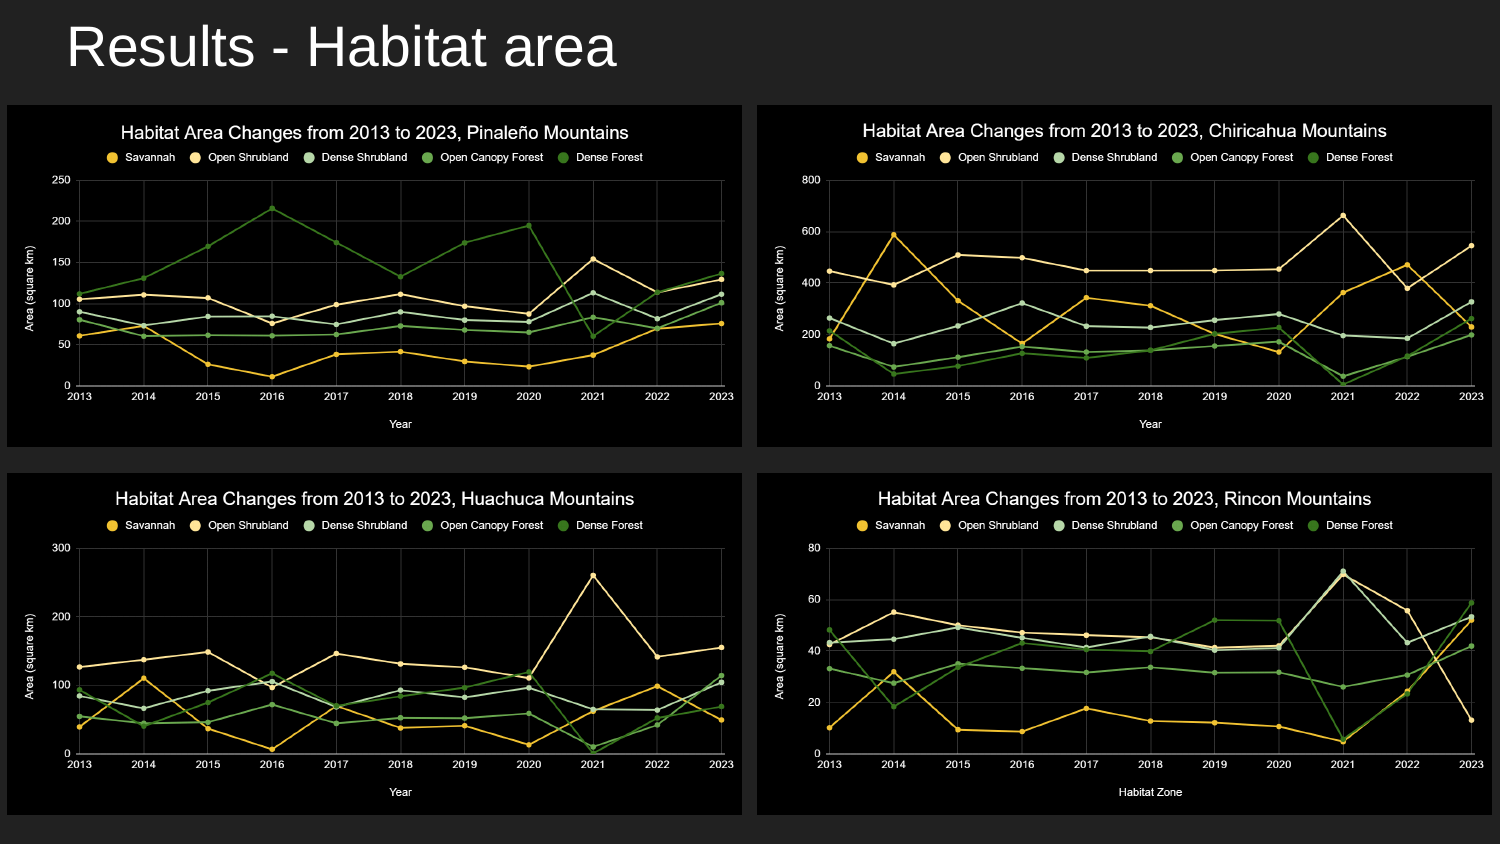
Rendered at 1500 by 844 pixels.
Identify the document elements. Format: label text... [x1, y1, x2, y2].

picture [757, 105, 1492, 447]
picture [7, 105, 742, 447]
picture [757, 473, 1492, 815]
picture [7, 473, 742, 815]
title Results - Habitat area [51, 0, 1449, 94]
